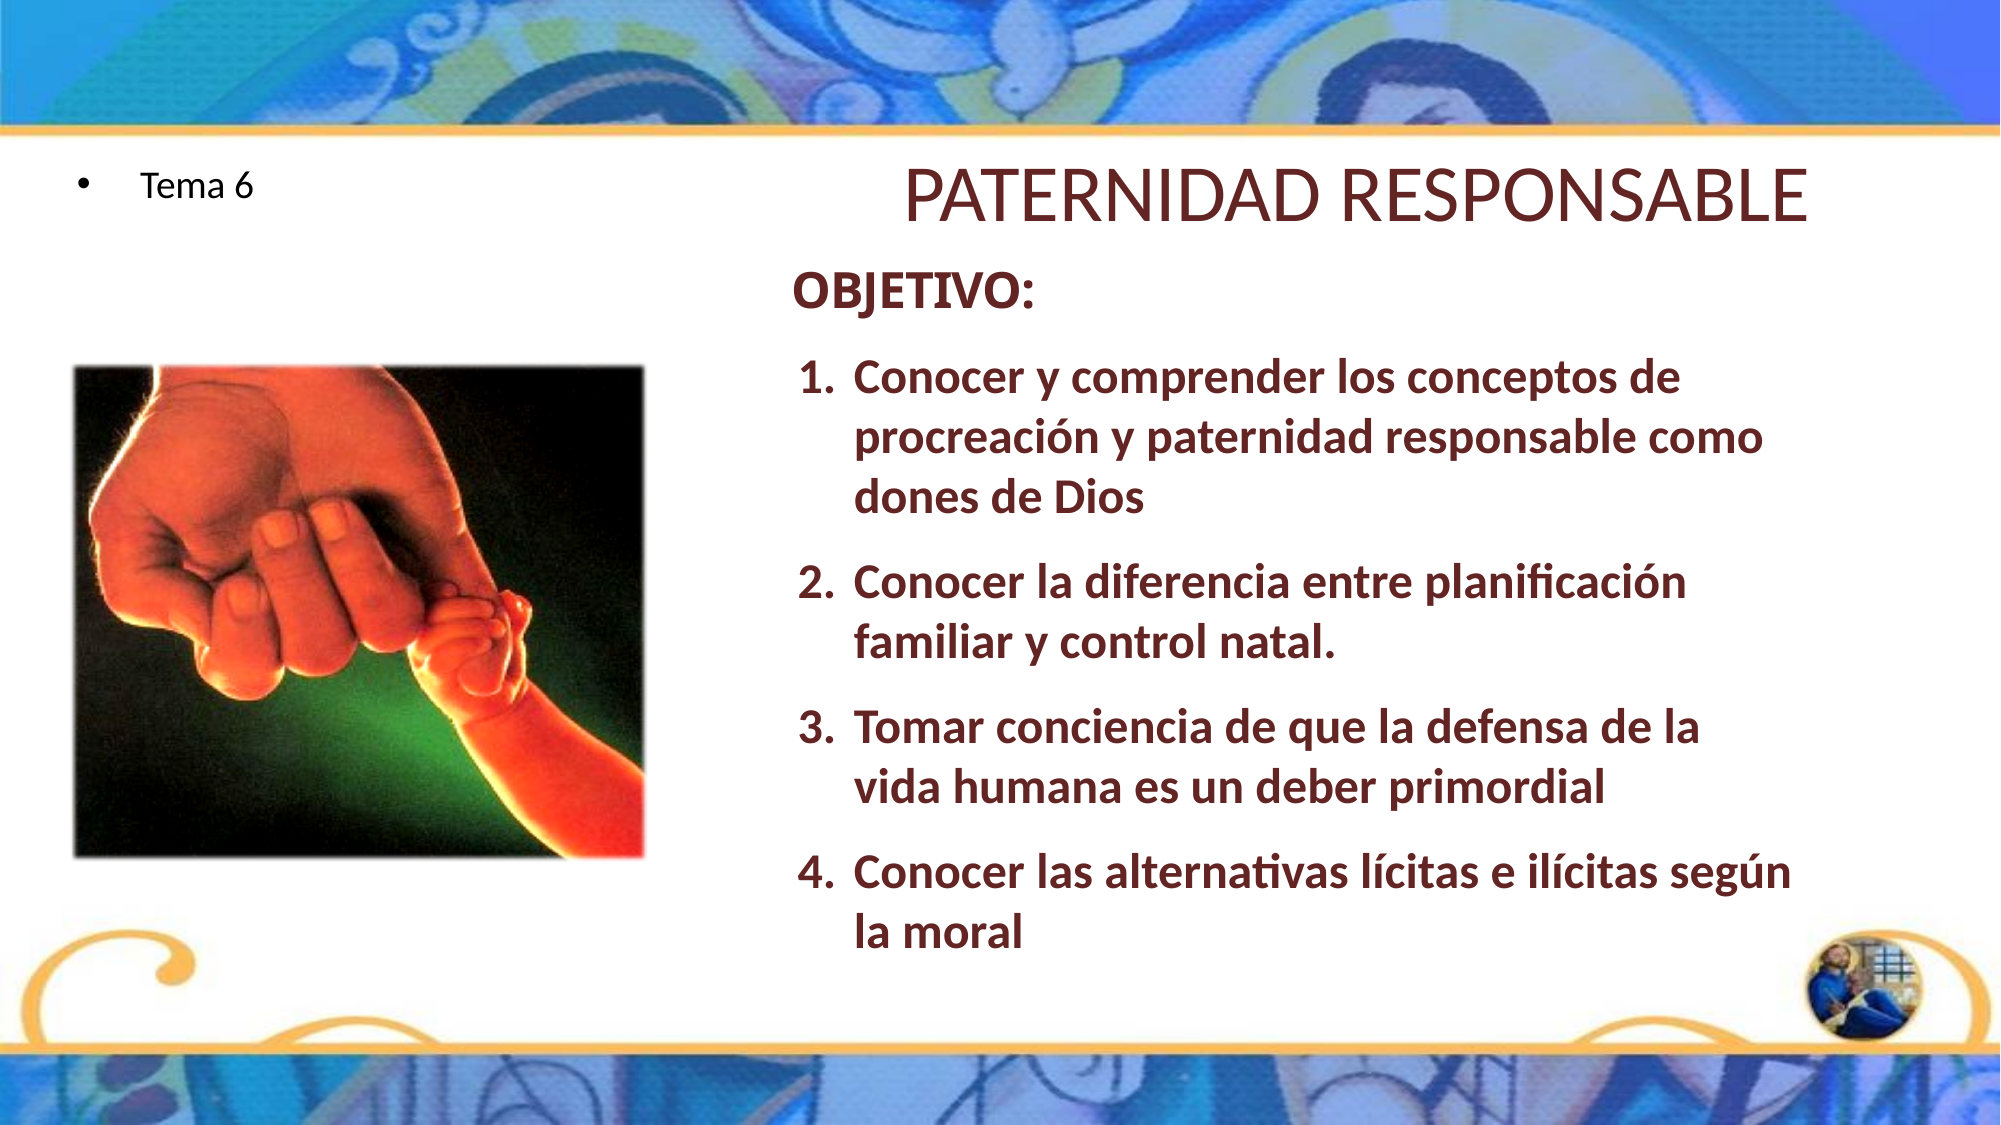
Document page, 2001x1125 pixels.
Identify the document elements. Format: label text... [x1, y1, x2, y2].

text_box OBJETIVO: [741, 251, 1086, 326]
text_box Conocer y comprender los conceptos de procreación y paternidad responsable como dones de Dios Conocer la diferencia entre planificación familiar y control natal. Tomar conciencia de que la defensa de la vida humana es un deber primordial Conocer las alternativas lícitas e ilícitas según la moral [783, 335, 1809, 966]
picture [0, 0, 2001, 1125]
list Tema 6 [59, 149, 289, 244]
title PATERNIDAD RESPONSABLE [804, 112, 1910, 266]
